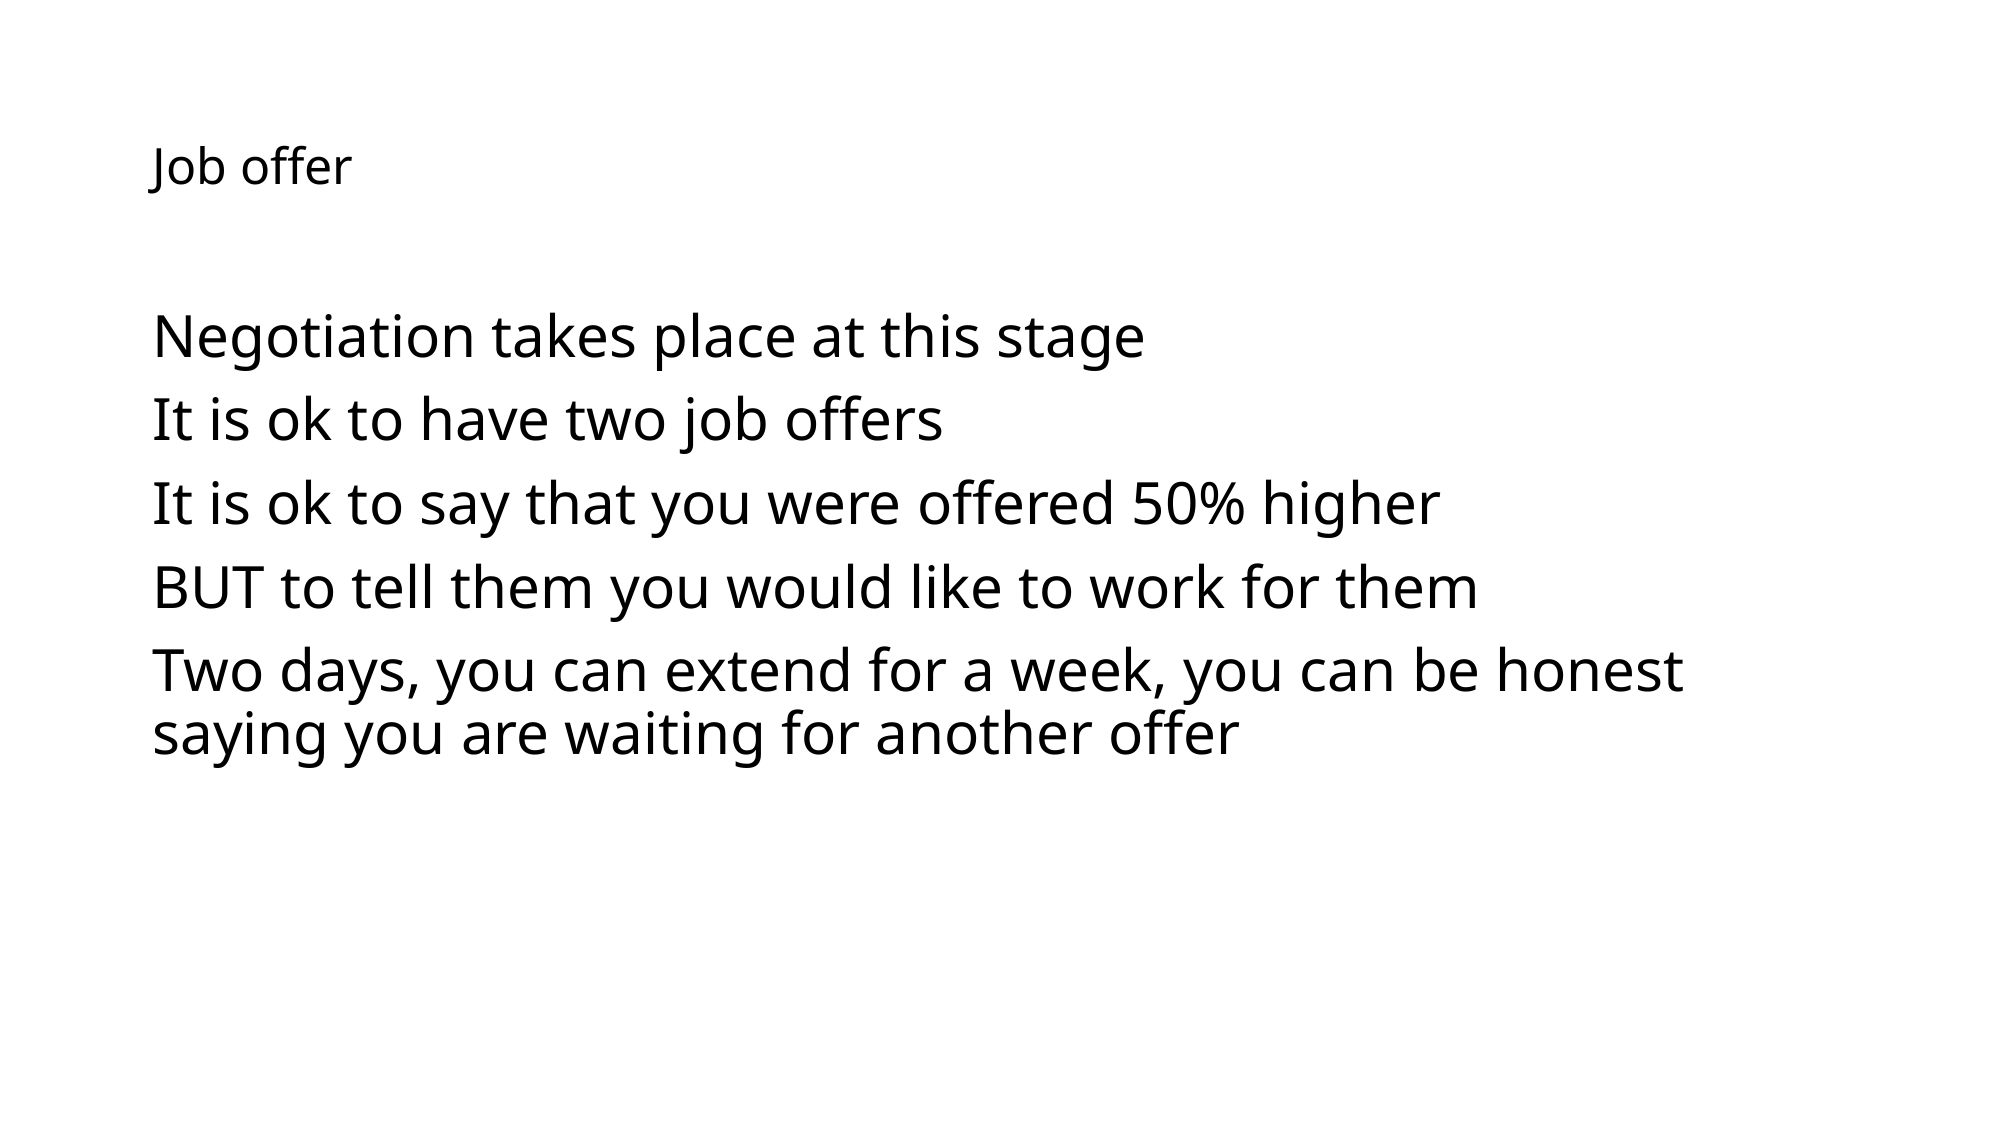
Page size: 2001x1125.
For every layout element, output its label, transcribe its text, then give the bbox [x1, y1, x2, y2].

list Negotiation takes place at this stage It is ok to have two job offers It is ok to say that you were offered 50% higher BUT to tell them you would like to work for them Two days, you can extend for a week, you can be honest saying you are waiting for another offer [137, 299, 1863, 1014]
title Job offer [137, 59, 1863, 278]
